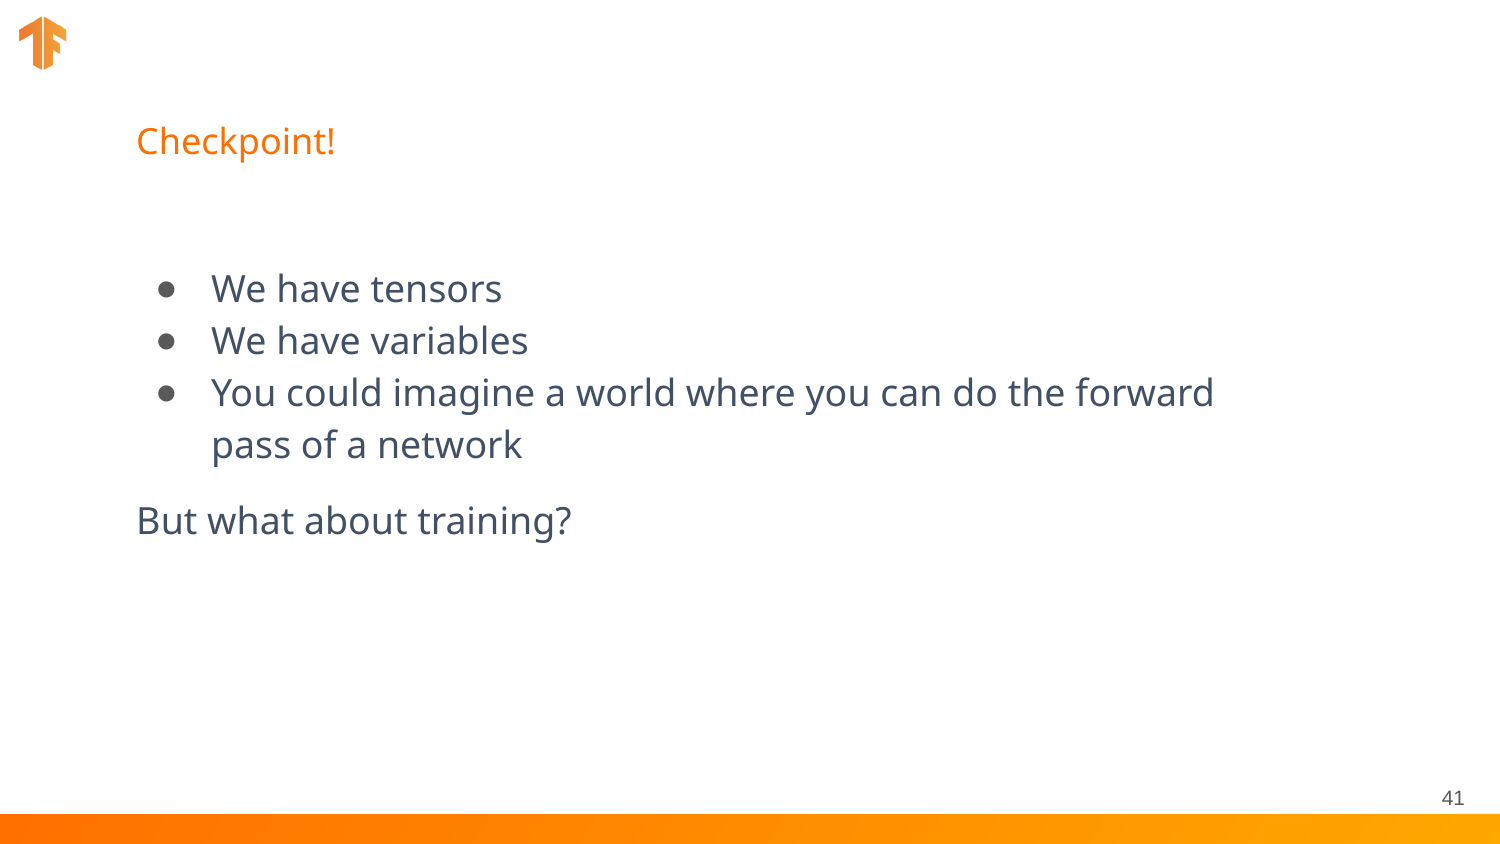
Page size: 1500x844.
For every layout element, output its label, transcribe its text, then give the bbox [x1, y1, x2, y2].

subtitle We have tensors We have variables You could imagine a world where you can do the forward pass of a network But what about training? [121, 243, 1316, 502]
picture [9, 9, 71, 75]
title Checkpoint! [121, 103, 1222, 178]
slide_number 41 [1389, 764, 1480, 830]
